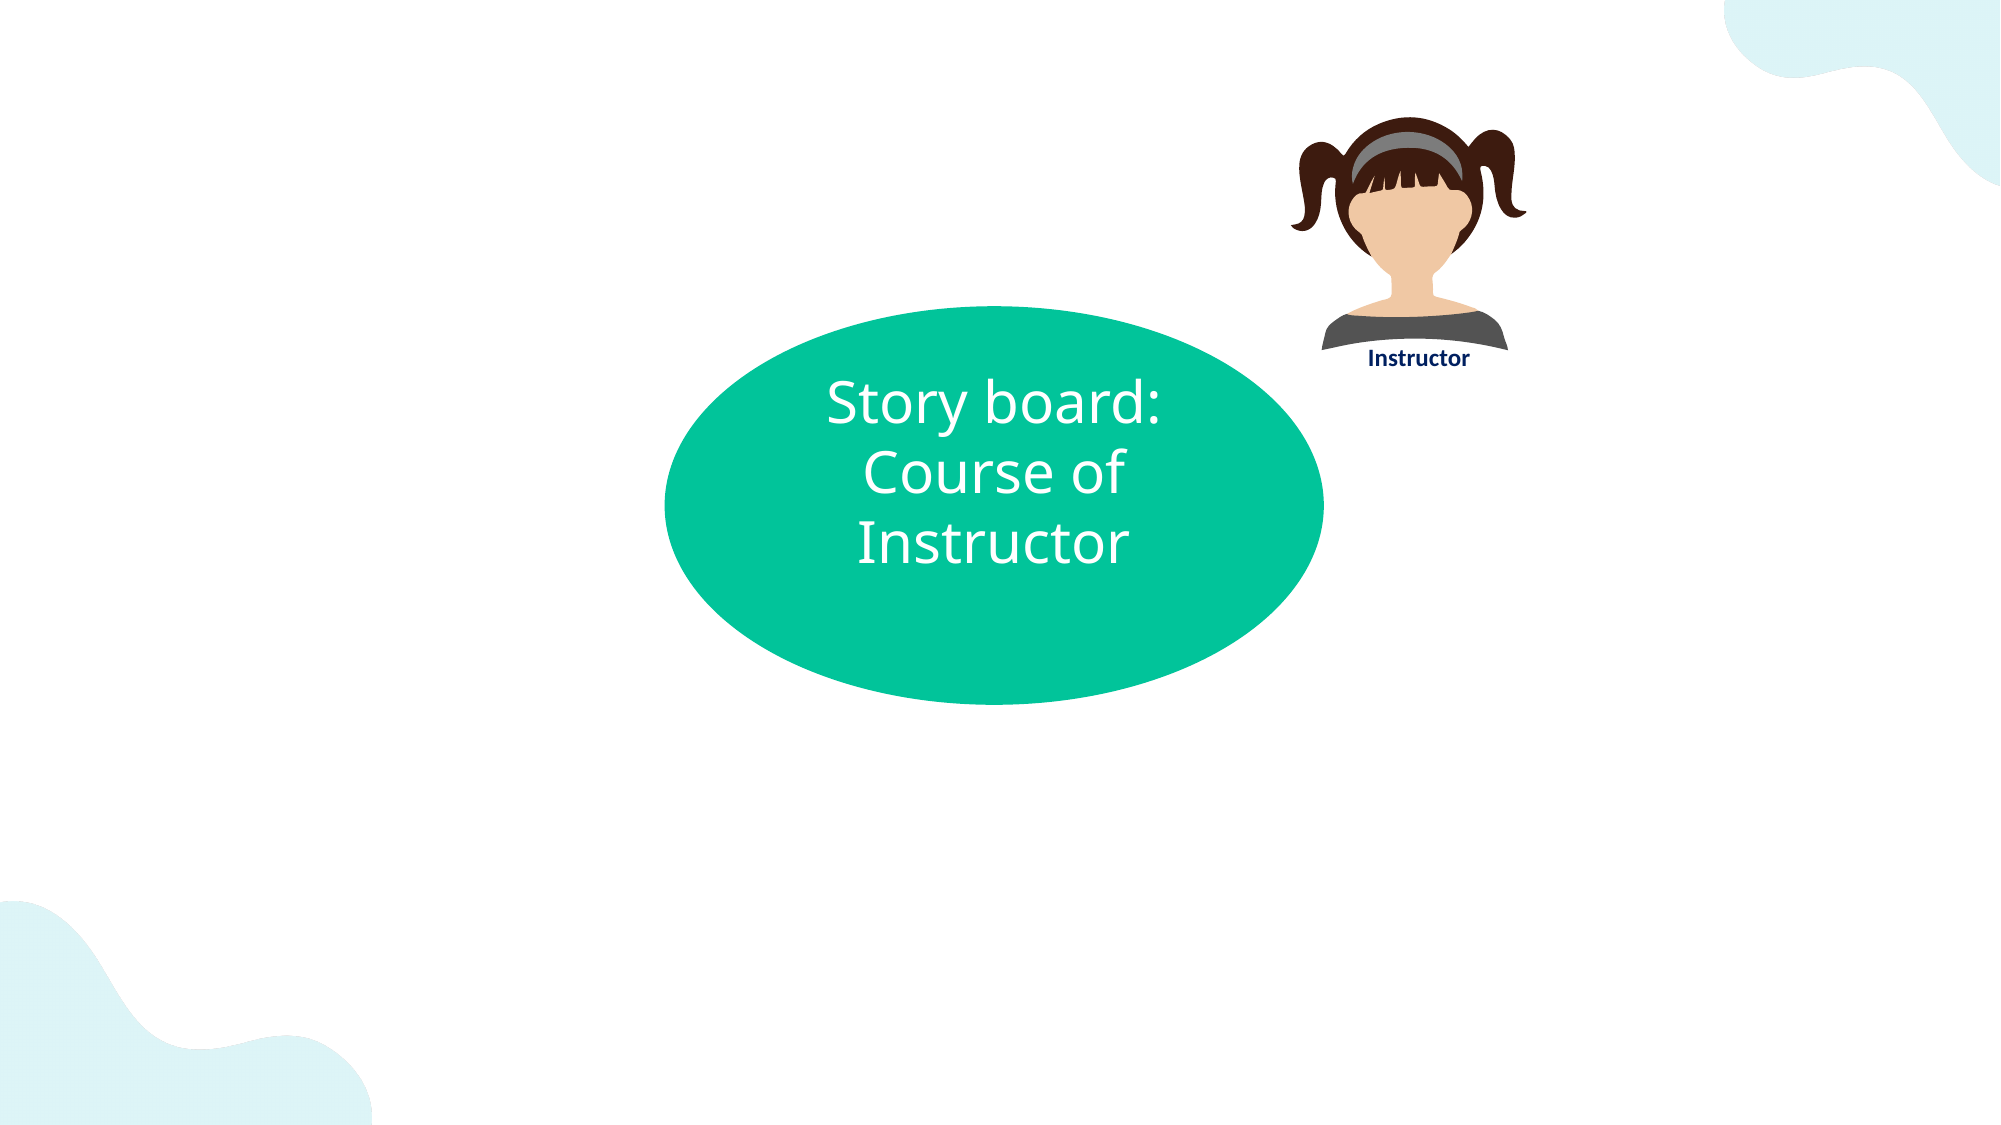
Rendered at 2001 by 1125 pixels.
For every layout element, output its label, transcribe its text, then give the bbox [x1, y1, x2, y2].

picture [0, 901, 372, 1125]
text_box Story board: Course of Instructor [664, 306, 1324, 705]
picture [1724, 0, 2000, 186]
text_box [1286, 110, 1546, 379]
